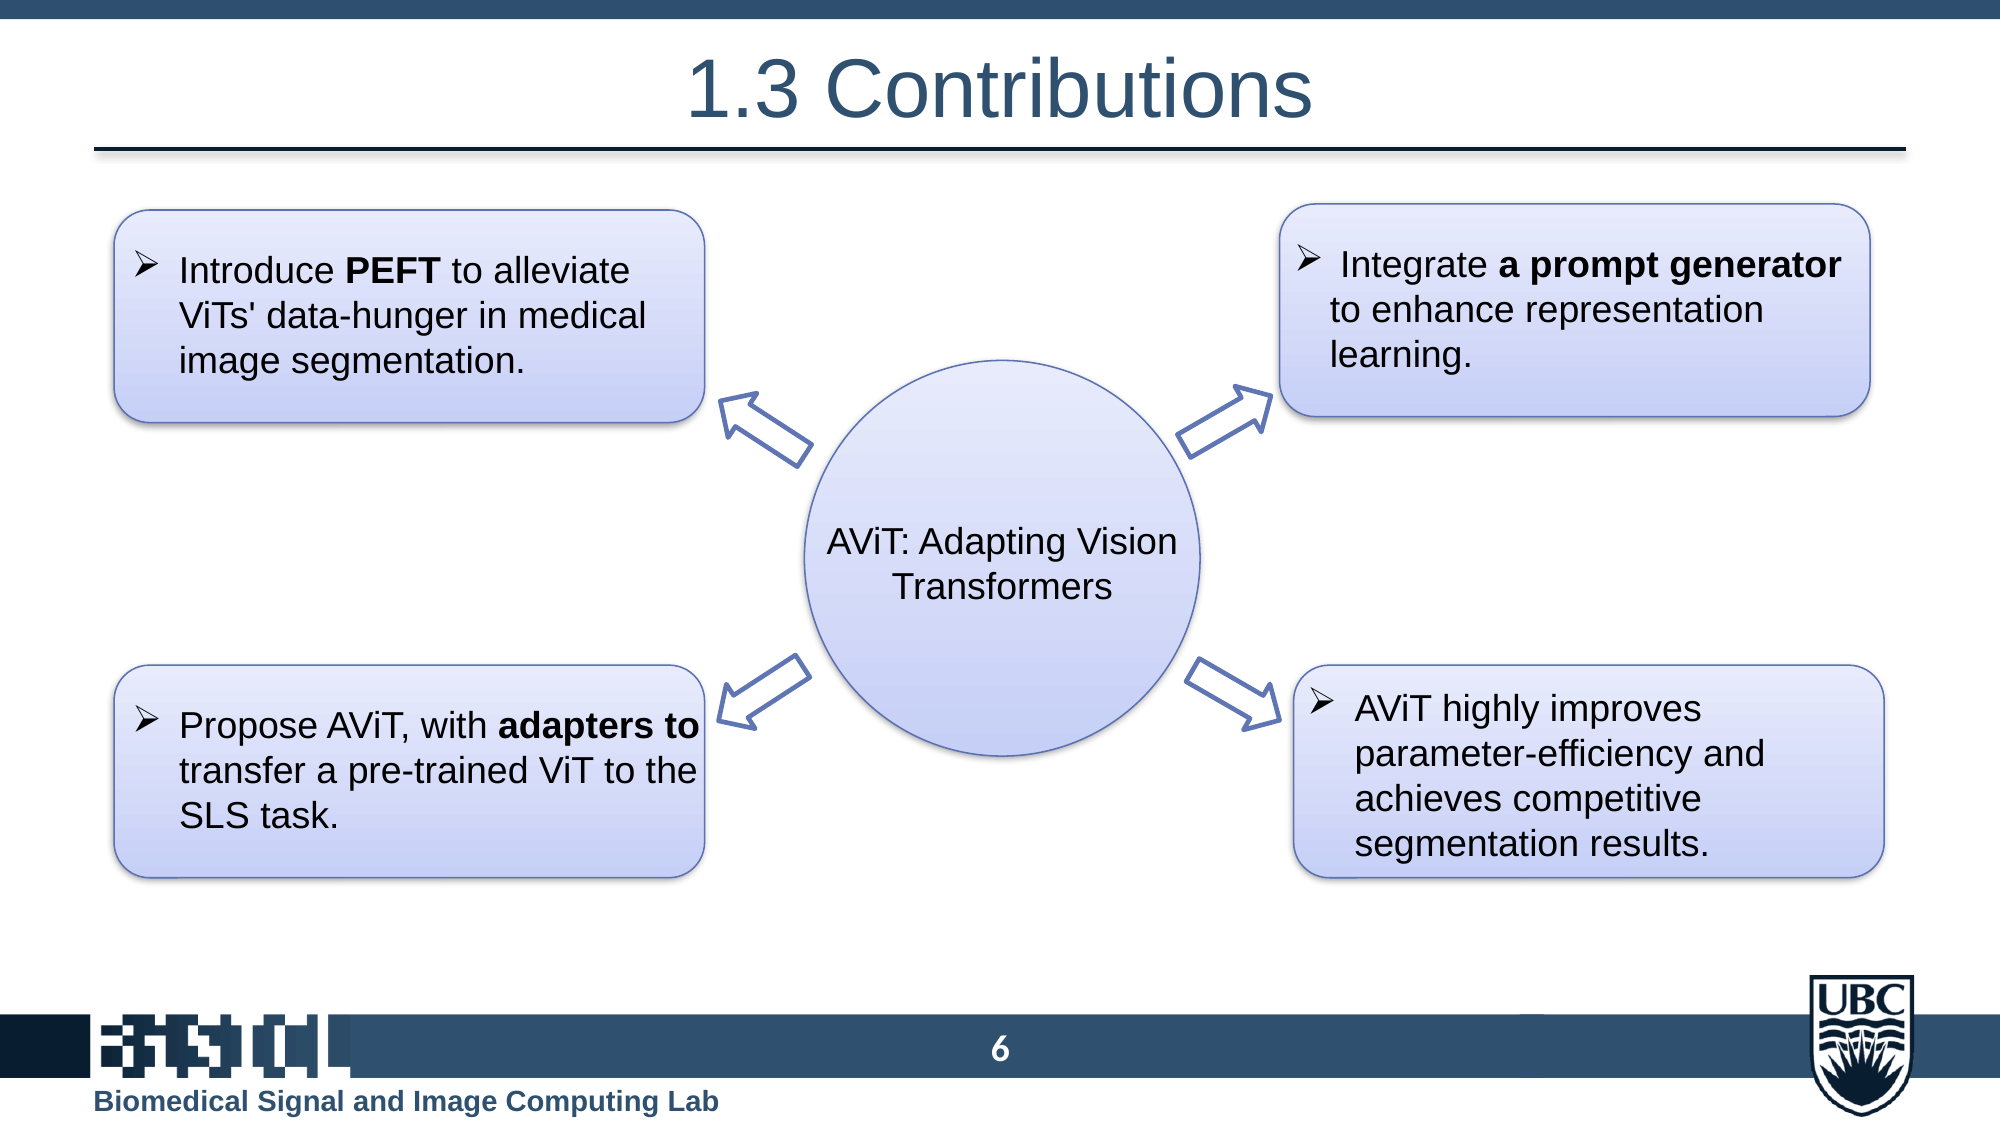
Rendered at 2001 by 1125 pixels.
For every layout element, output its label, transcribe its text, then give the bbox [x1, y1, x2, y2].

picture [646, 1098, 653, 1108]
text_box [1183, 656, 1282, 733]
text_box AViT highly improves parameter-efficiency and achieves competitive segmentation results. [1292, 676, 1906, 872]
text_box [809, 359, 1195, 509]
text_box [1278, 236, 1871, 418]
text_box Propose AViT, with adapters to transfer a pre-trained ViT to the SLS task. [117, 693, 745, 844]
text_box [1279, 203, 1870, 232]
text_box AViT: Adapting Vision Transformers [802, 509, 1202, 614]
slide_number 6 [933, 1011, 1068, 1083]
picture [468, 1098, 475, 1108]
text_box Integrate a prompt generator to enhance representation learning. [1279, 232, 1874, 382]
title 1.3 Contributions [94, 0, 1906, 148]
text_box [718, 390, 814, 469]
text_box Introduce PEFT to alleviate ViTs' data-hunger in medical image segmentation. [117, 239, 712, 389]
picture [289, 1098, 296, 1108]
picture [0, 975, 2000, 1117]
text_box [1302, 664, 1876, 676]
picture [576, 1098, 582, 1108]
text_box [1308, 872, 1870, 879]
text_box [811, 614, 1193, 757]
text_box [1175, 383, 1274, 460]
text_box [113, 664, 706, 879]
text_box [113, 209, 706, 424]
text_box [716, 652, 813, 731]
